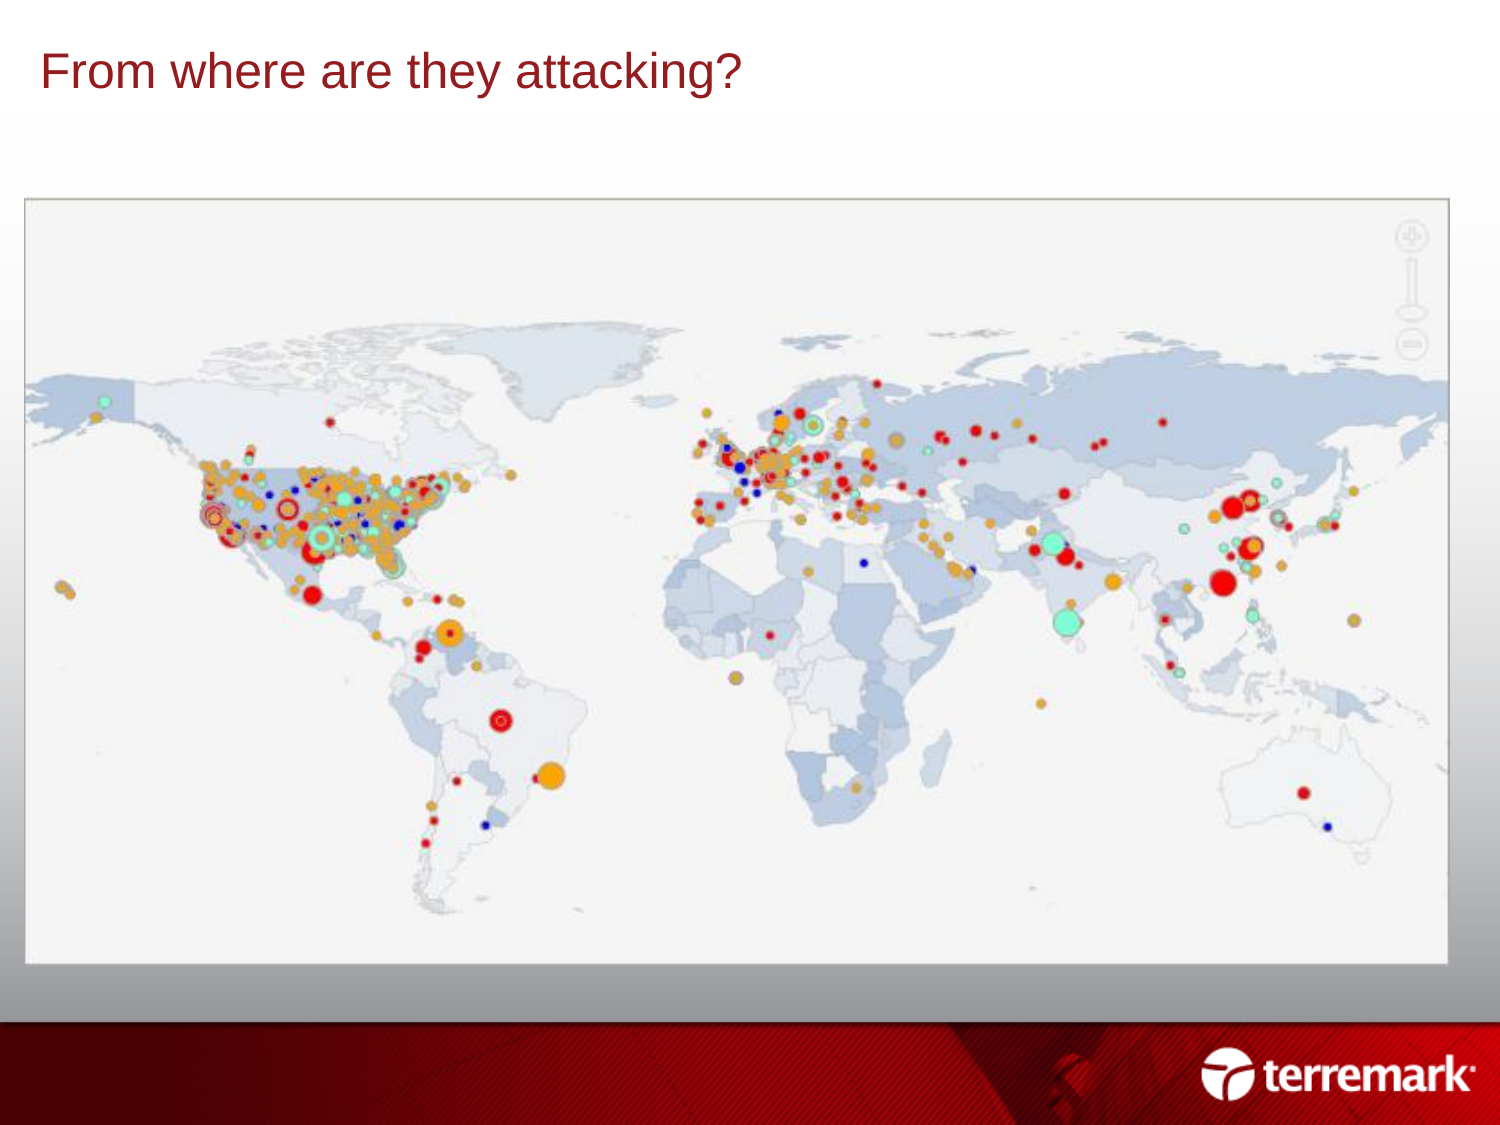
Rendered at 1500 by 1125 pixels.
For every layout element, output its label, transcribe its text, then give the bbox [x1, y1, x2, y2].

picture [0, 0, 1500, 1125]
title From where are they attacking? [24, 24, 1301, 113]
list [24, 149, 1451, 1013]
